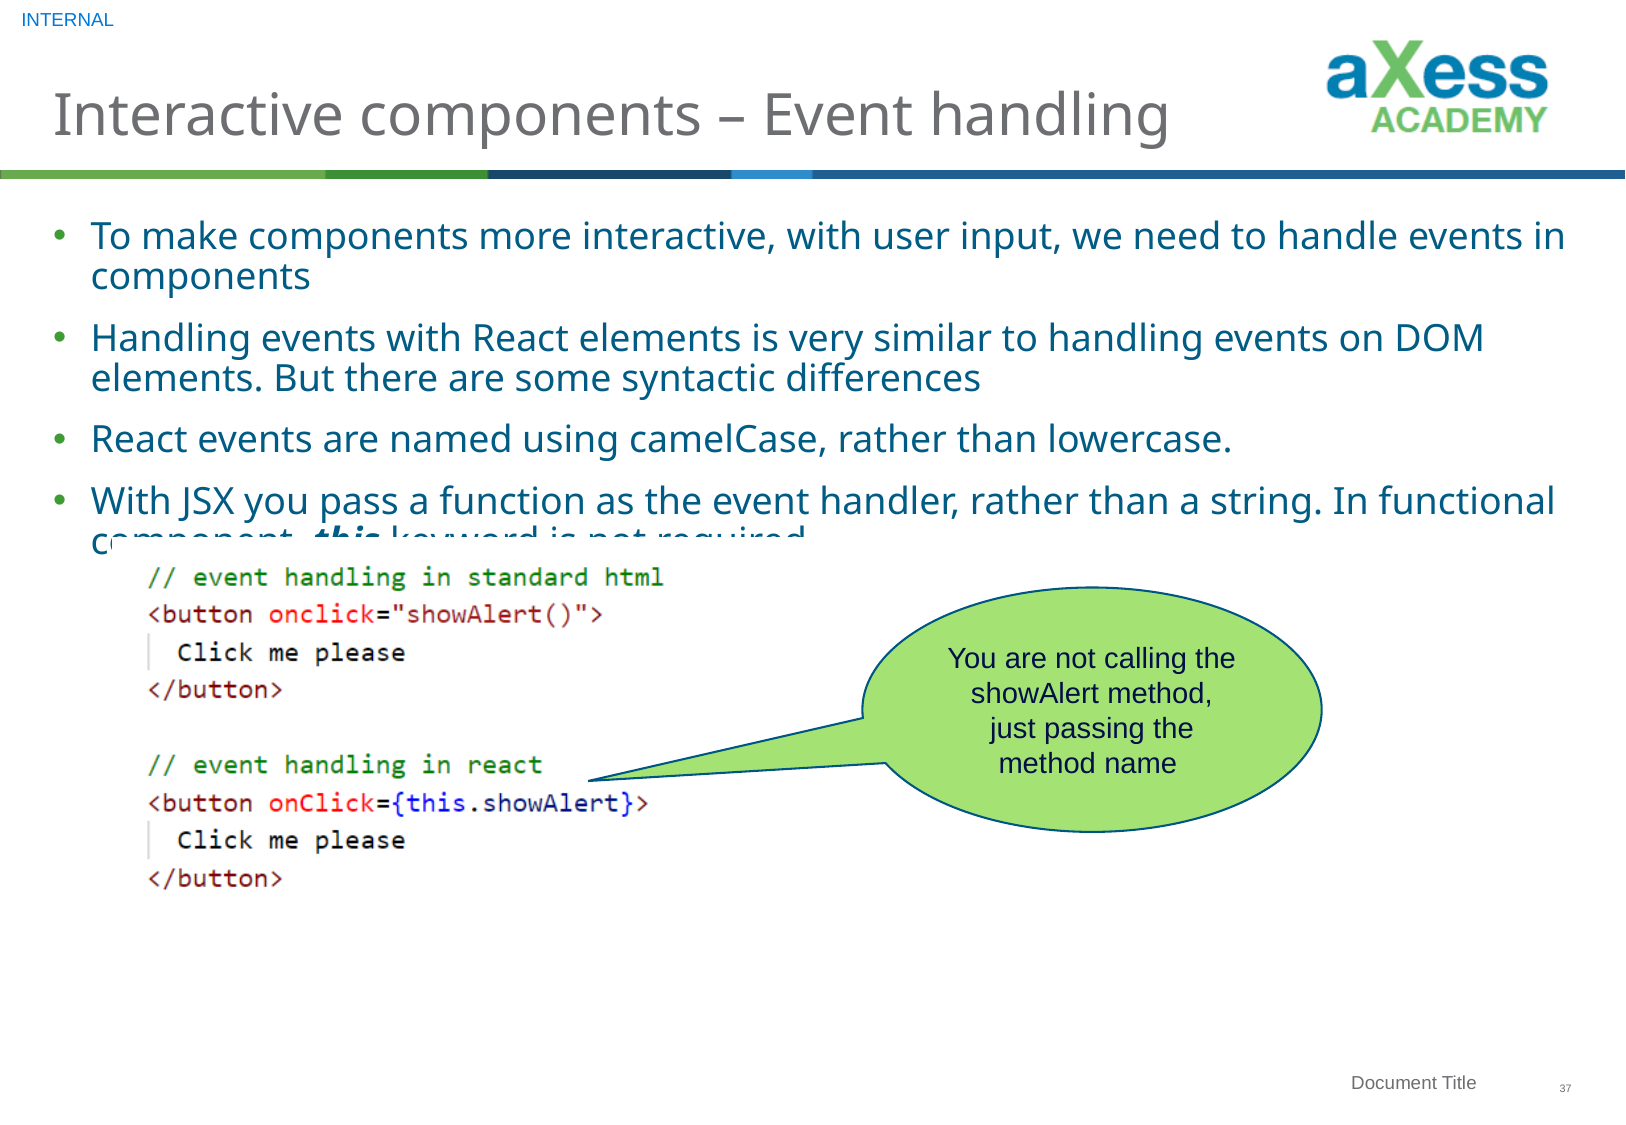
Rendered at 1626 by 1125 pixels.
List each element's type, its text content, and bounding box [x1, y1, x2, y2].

title Interactive components – Event handling [53, 32, 1573, 148]
text_box You are not calling the showAlert method, just passing the method name [888, 586, 1323, 833]
picture [112, 537, 888, 924]
picture [612, 657, 888, 778]
list To make components more interactive, with user input, we need to handle events in components Handling events with React elements is very similar to handling events on DOM elements. But there are some syntactic differences React events are named using camelCase, rather than lowercase. With JSX you pass a function as the event handler, rather than a string. In functional component, this keyword is not required. [53, 217, 1573, 1013]
picture [0, 170, 1625, 179]
picture [1288, 30, 1574, 147]
